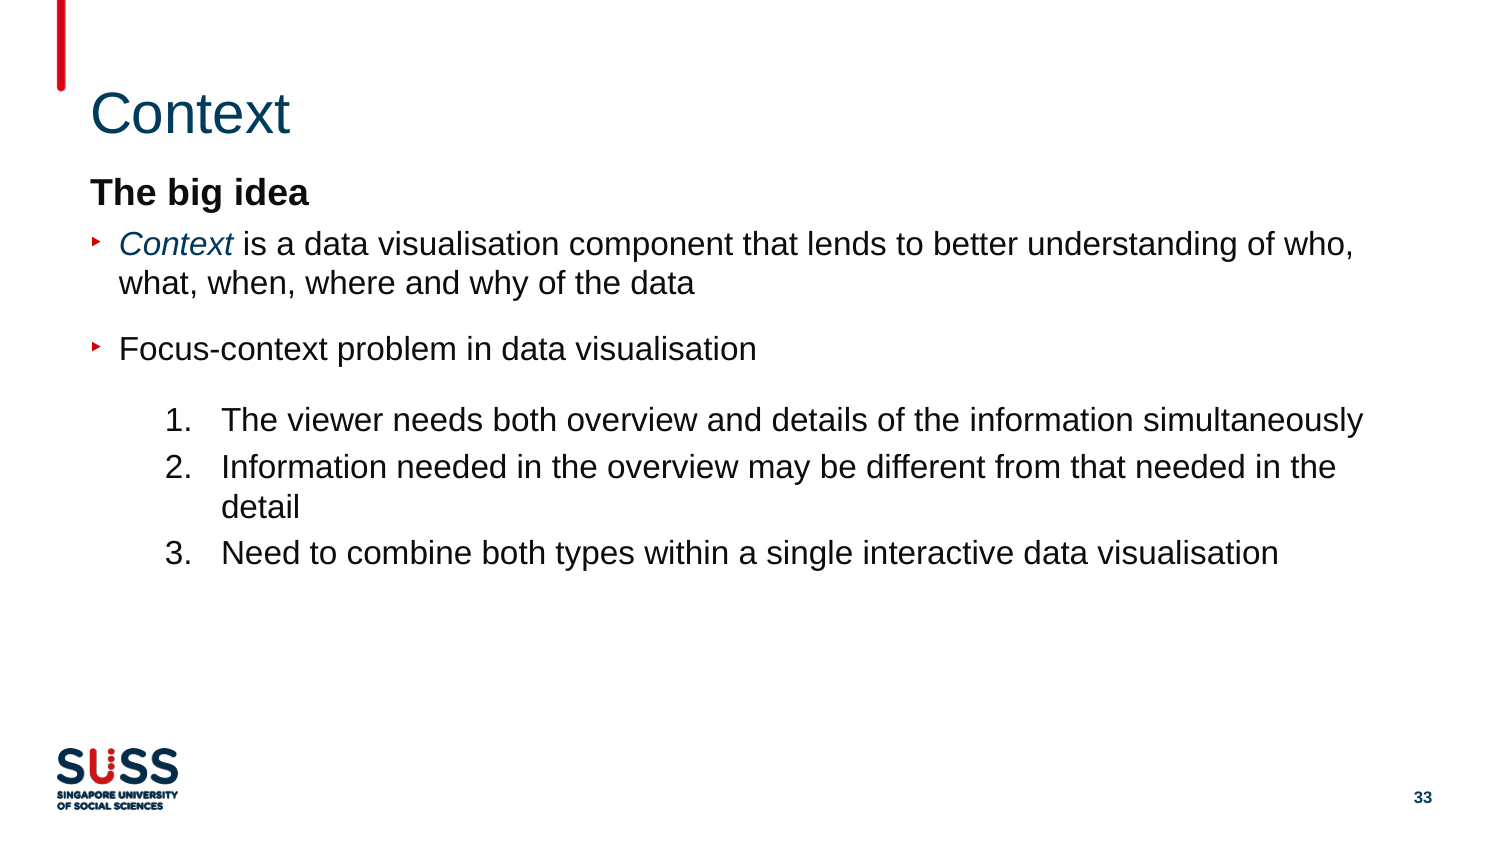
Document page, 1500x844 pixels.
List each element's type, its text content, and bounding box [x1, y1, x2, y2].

title Context [75, 46, 1448, 153]
list Context is a data visualisation component that lends to better understanding of who, what, when, where and why of the data Focus-context problem in data visualisation The viewer needs both overview and details of the information simultaneously Information needed in the overview may be different from that needed in the detail Need to combine both types within a single interactive data visualisation [75, 214, 1425, 718]
picture [57, 748, 178, 810]
picture [56, 0, 70, 106]
list The big idea [75, 160, 1448, 210]
